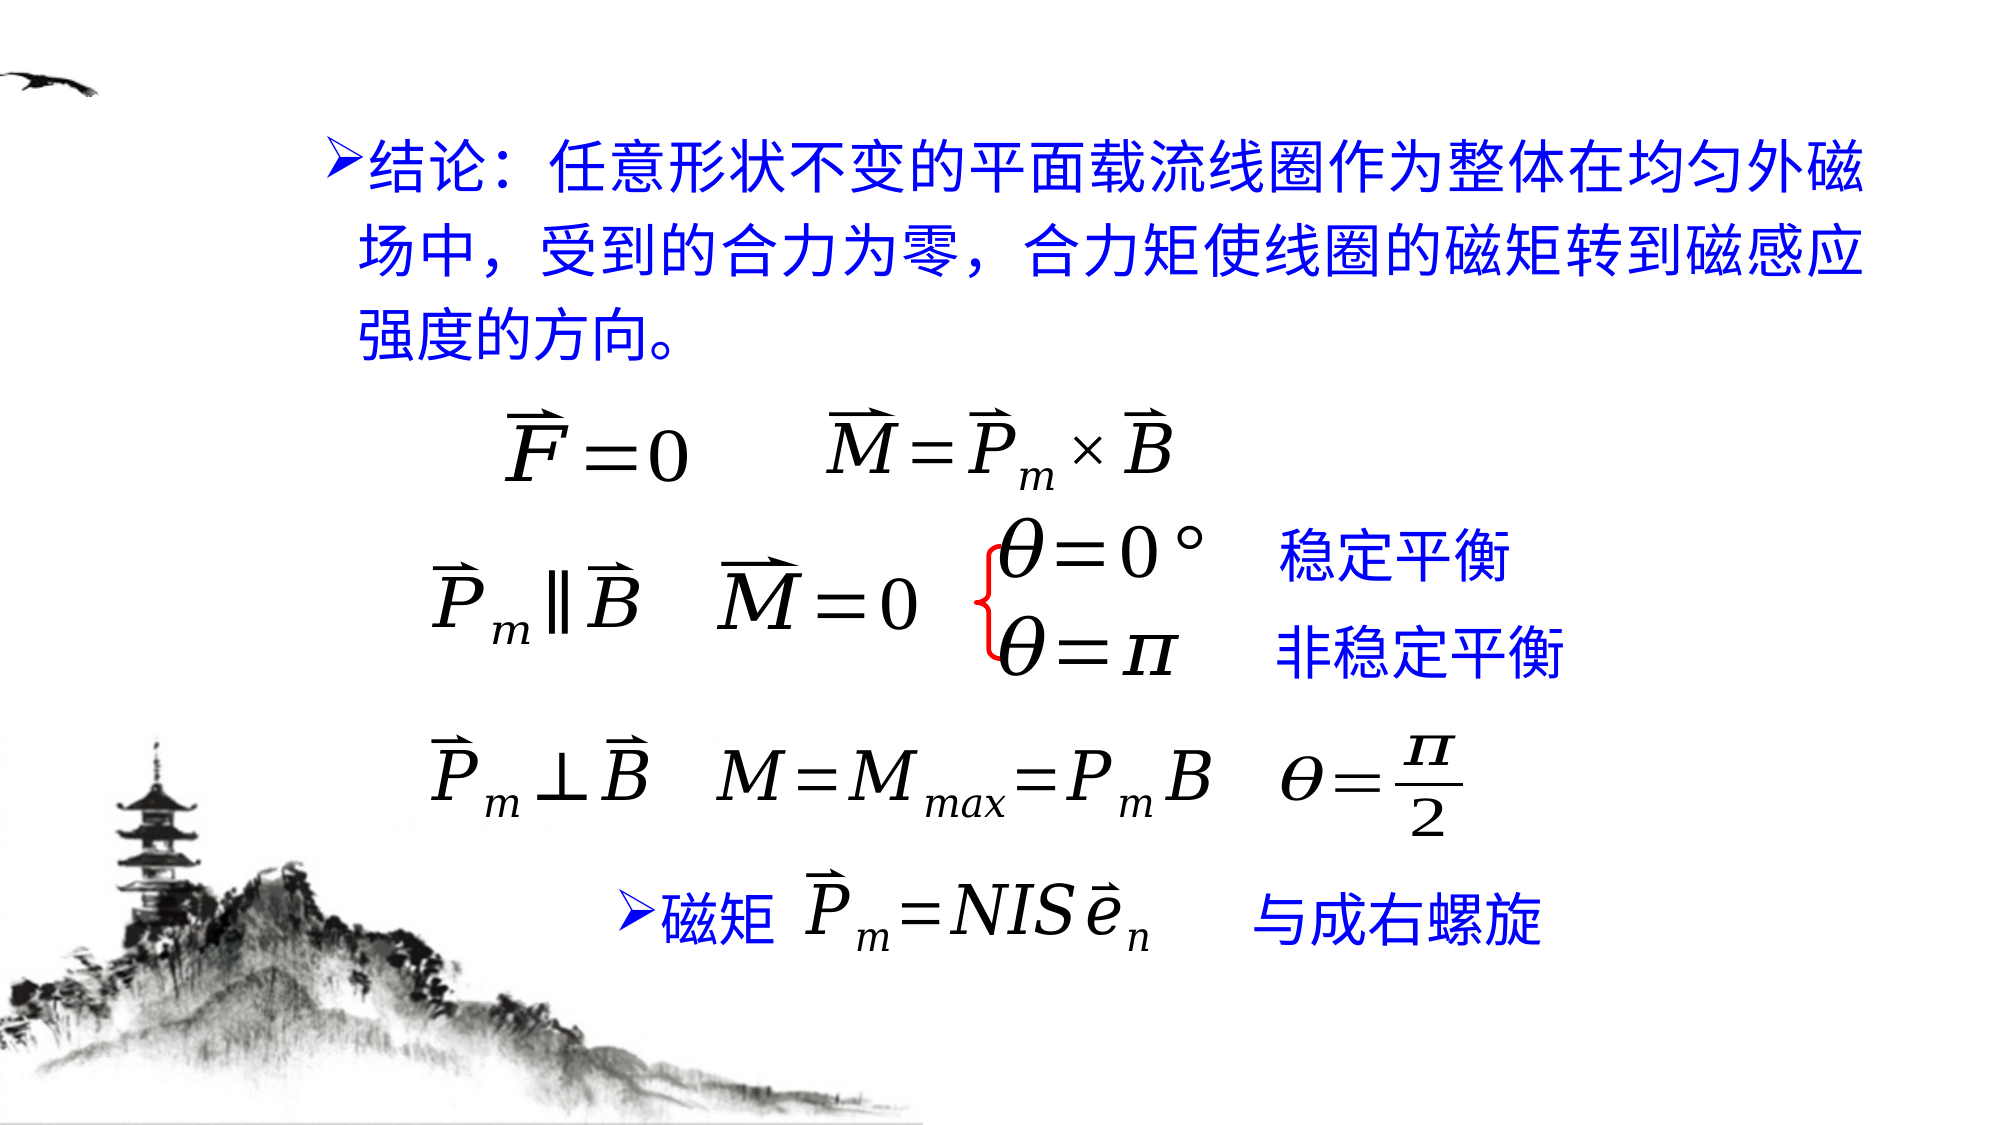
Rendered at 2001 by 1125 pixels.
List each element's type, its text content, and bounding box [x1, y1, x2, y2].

text_box 结论：任意形状不变的平面载流线圈作为整体在均匀外磁场中，受到的合力为零，合力矩使线圈的磁矩转到磁感应强度的方向。 [307, 108, 1881, 376]
text_box 非稳定平衡 [1232, 609, 1608, 694]
picture [0, 3, 99, 97]
text_box [976, 546, 1002, 659]
picture [0, 732, 923, 1125]
text_box 稳定平衡 [1233, 511, 1557, 597]
text_box 磁矩 [599, 875, 843, 961]
